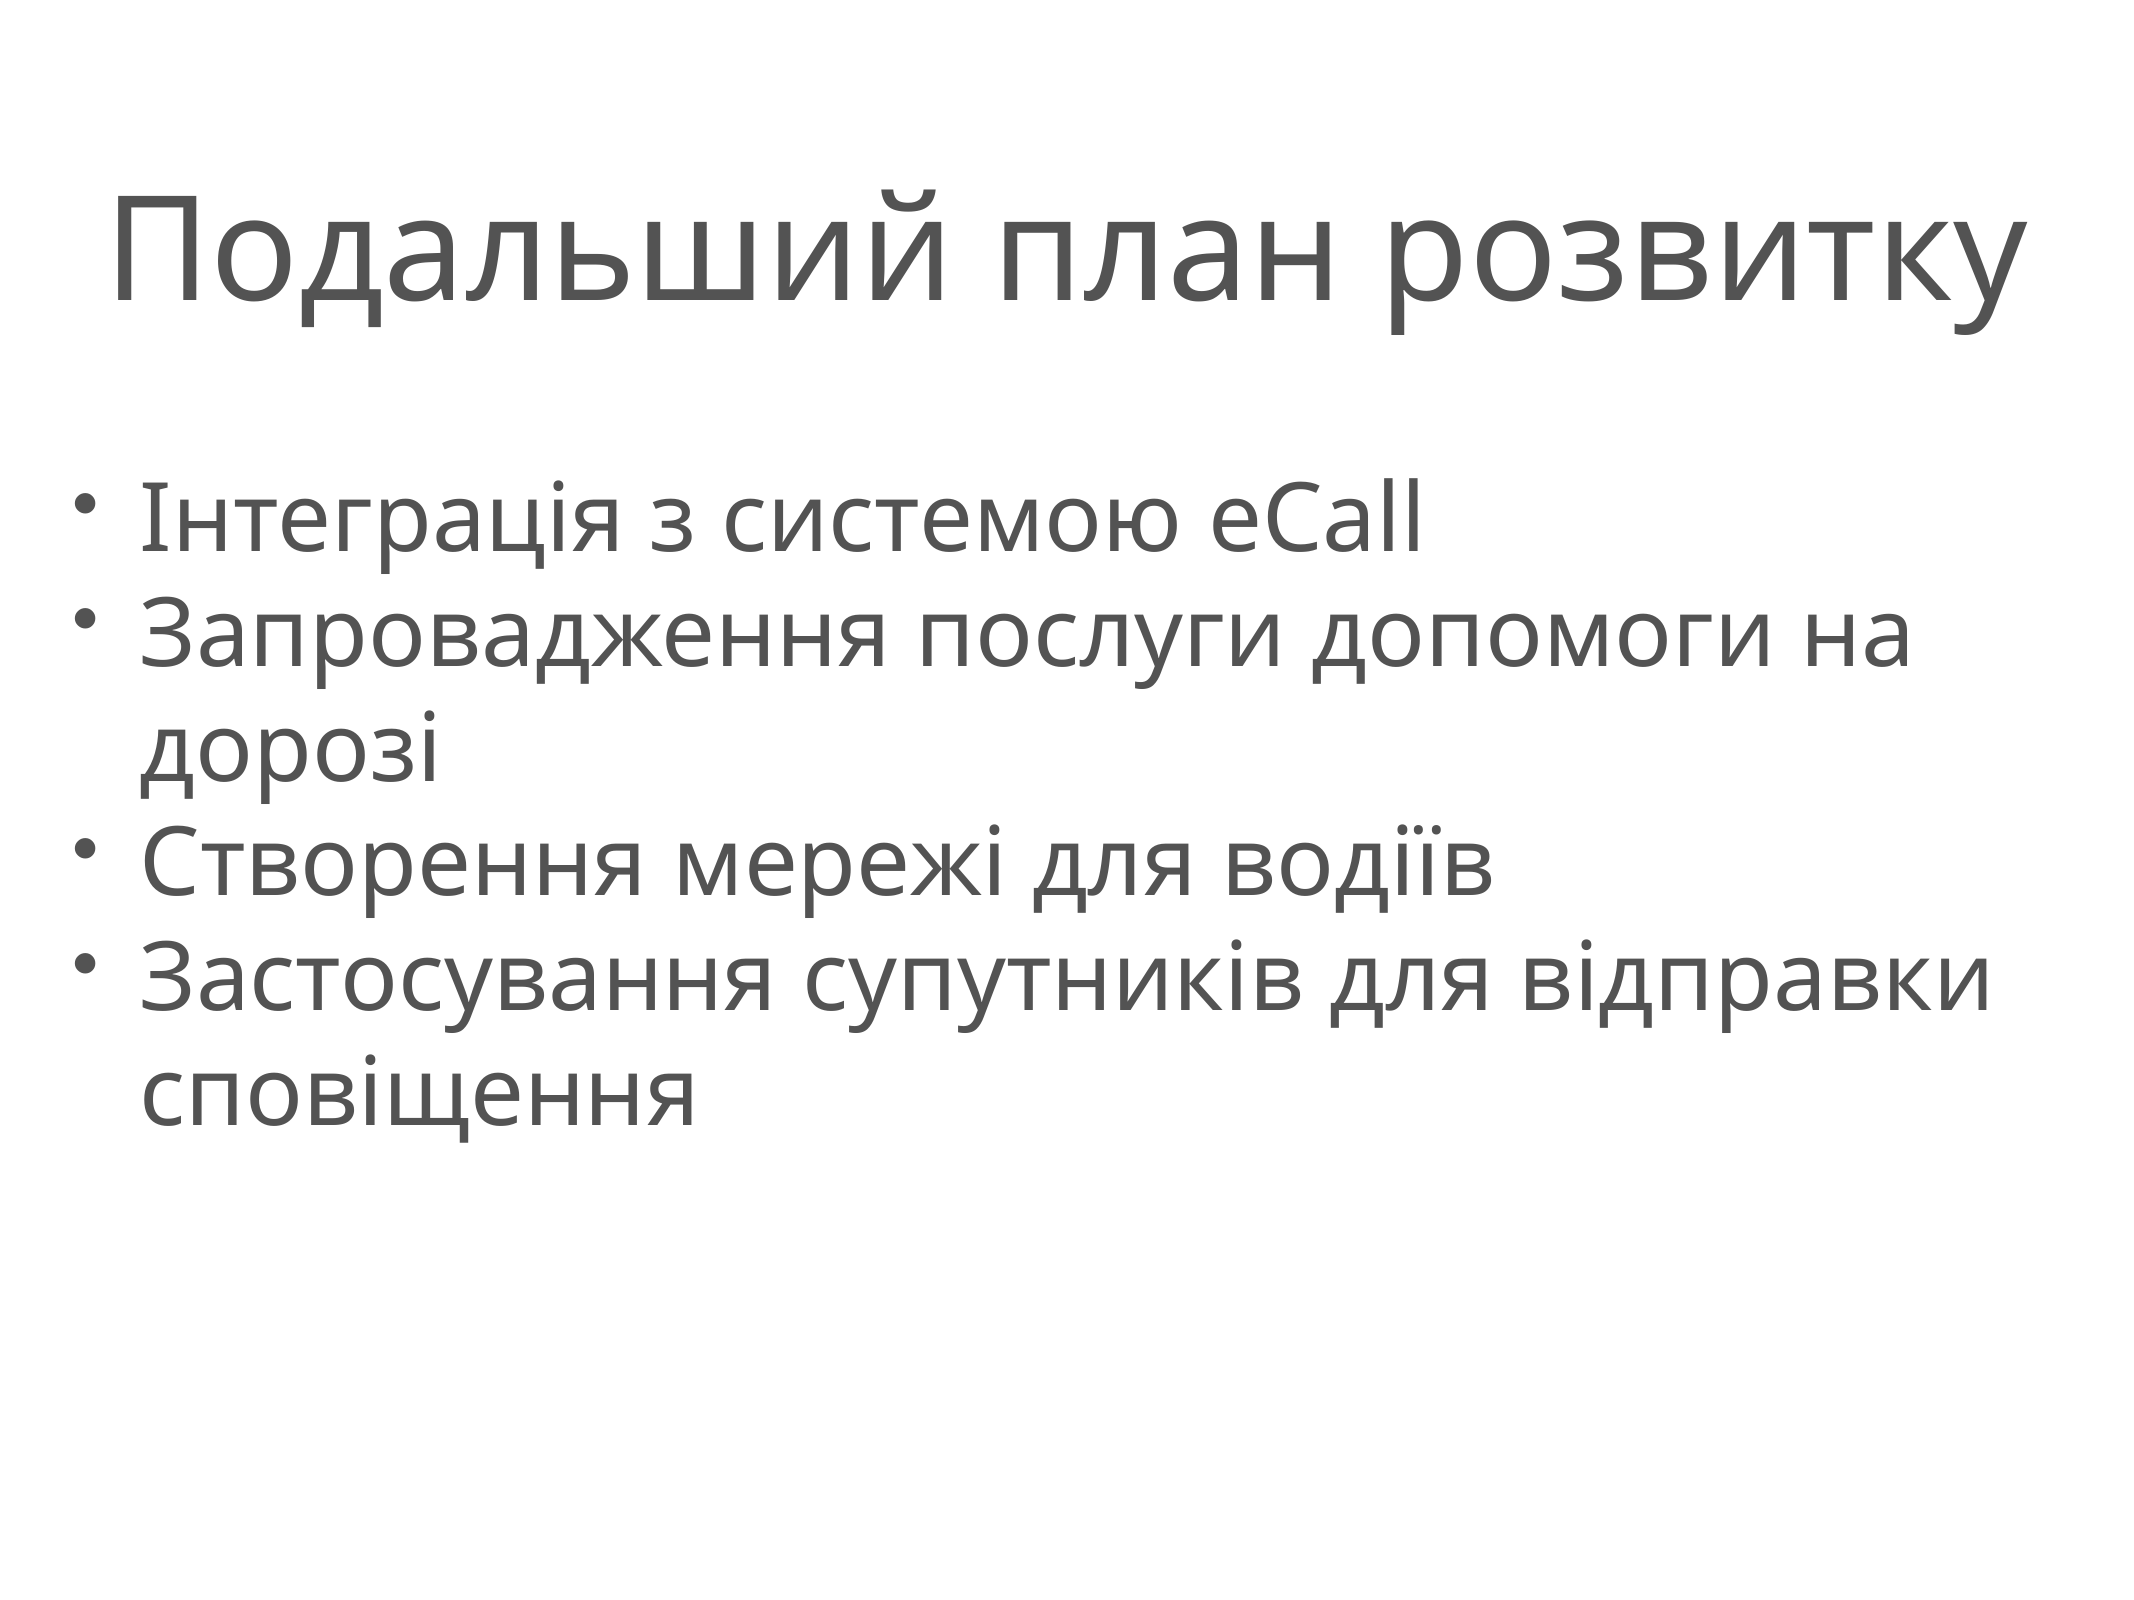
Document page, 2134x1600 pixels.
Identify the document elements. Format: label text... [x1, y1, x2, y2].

text_box Інтеграція з системою eCall Запровадження послуги допомоги на дорозі Створення мережі для водіїв Застосування супутників для відправки сповіщення [64, 446, 2069, 1154]
text_box Подальший план розвитку [96, 145, 2037, 338]
